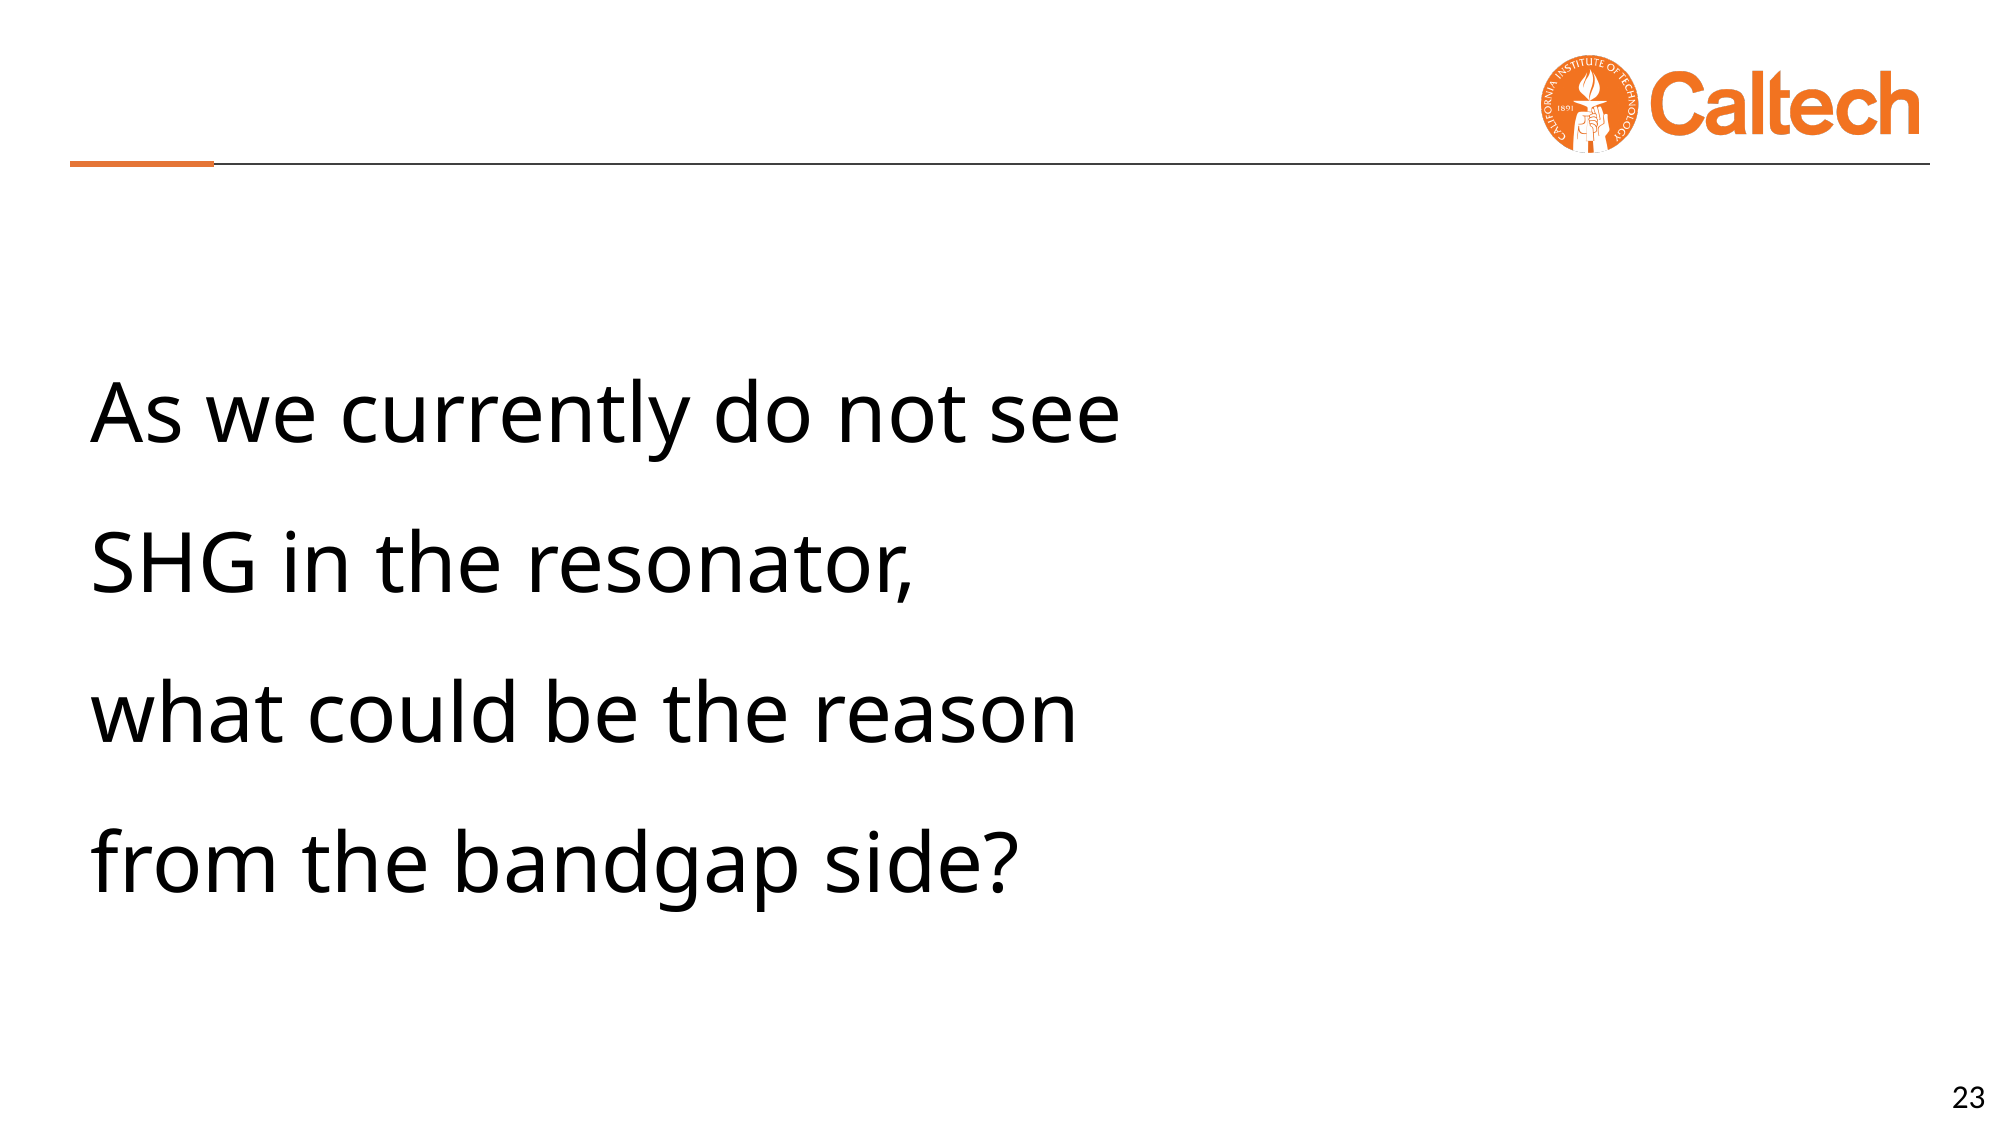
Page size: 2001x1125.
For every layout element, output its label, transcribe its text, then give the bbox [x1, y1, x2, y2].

slide_number 23 [1550, 1065, 2000, 1125]
picture [1541, 55, 1919, 153]
text_box As we currently do not see SHG in the resonator, what could be the reason from the bandgap side? [76, 302, 1262, 1017]
